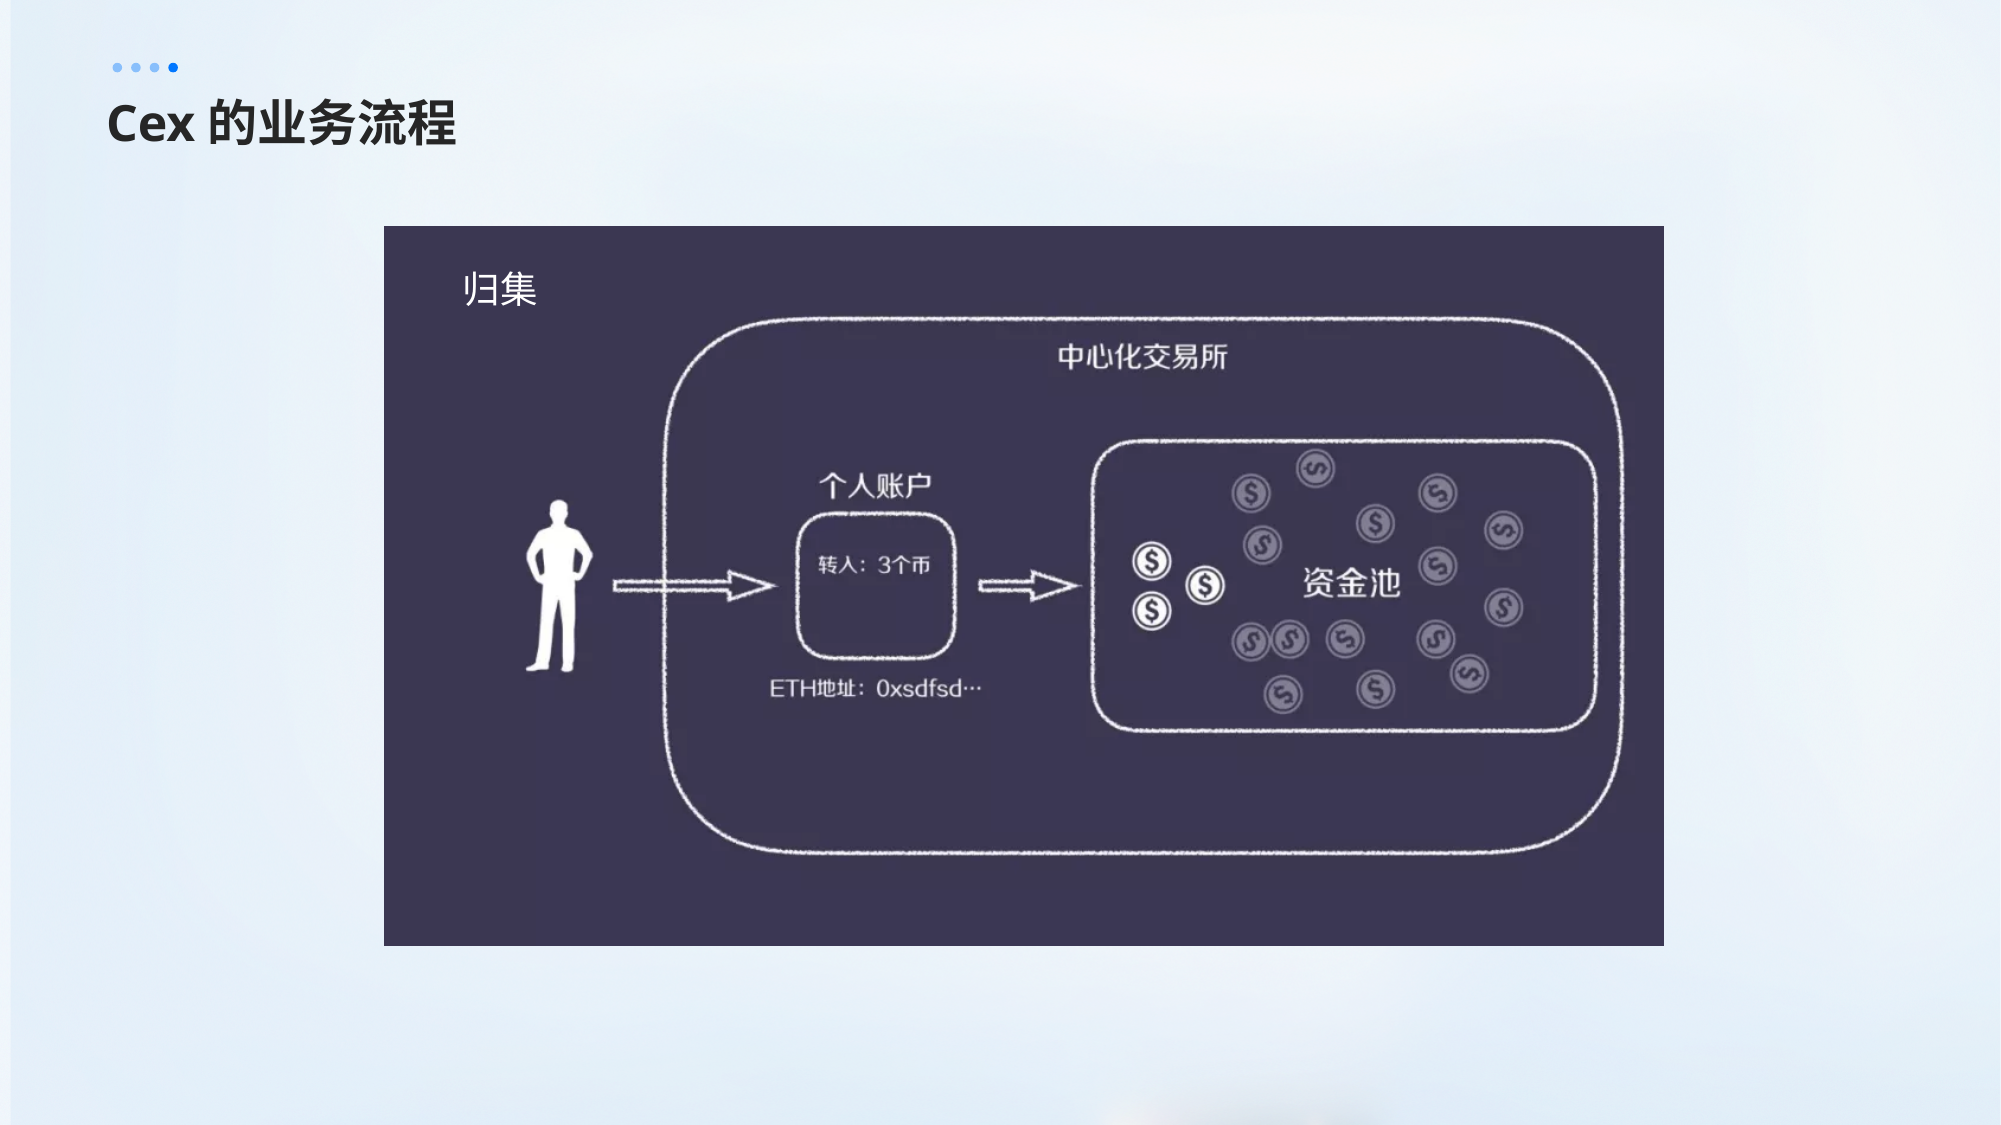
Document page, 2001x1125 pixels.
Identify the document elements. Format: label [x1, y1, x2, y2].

picture [0, 0, 2001, 1125]
text_box [112, 62, 178, 73]
